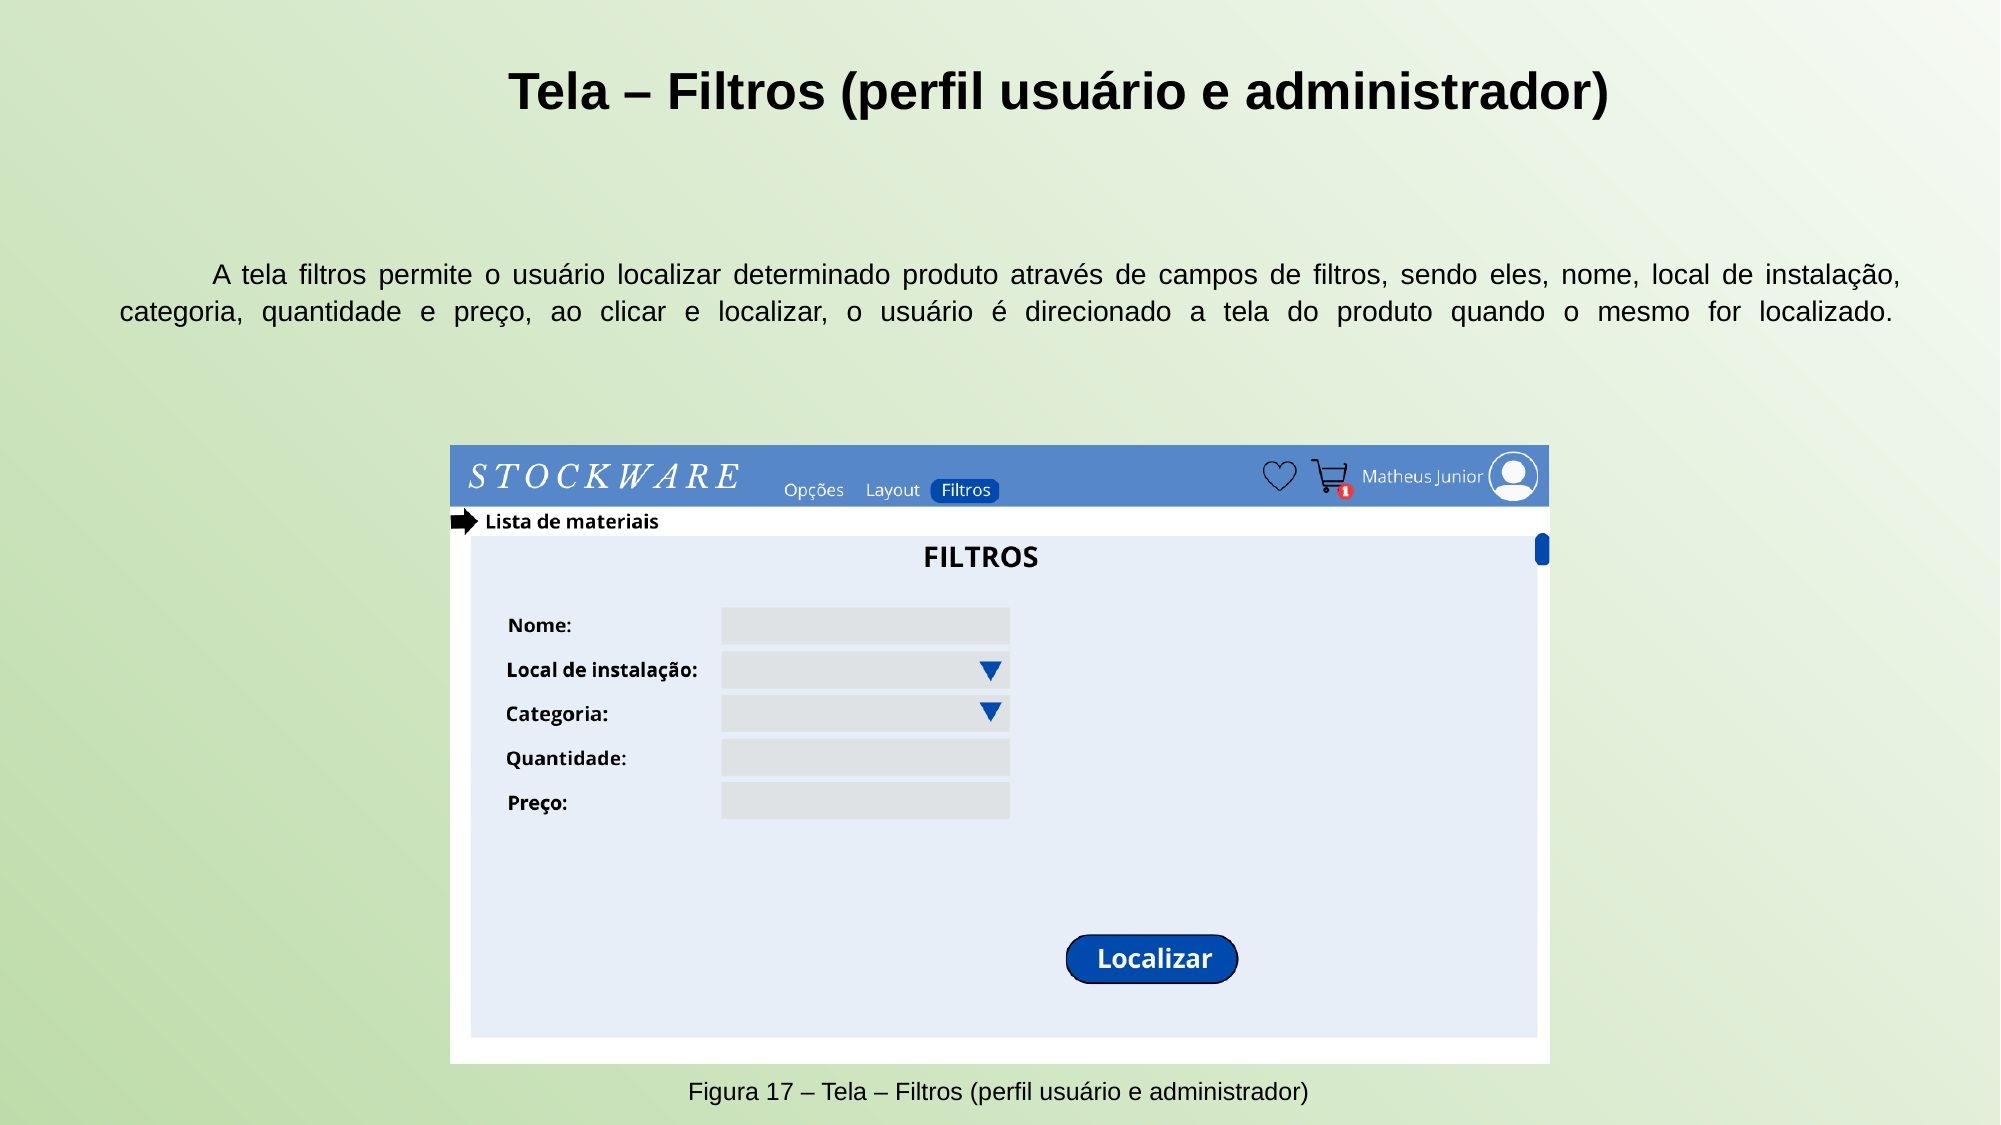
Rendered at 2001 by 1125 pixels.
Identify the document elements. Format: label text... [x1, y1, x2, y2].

text_box Figura 17 – Tela – Filtros (perfil usuário e administrador) [673, 1067, 1333, 1125]
picture [449, 445, 1551, 1064]
text_box Tela – Filtros (perfil usuário e administrador) [493, 50, 1640, 158]
title A tela filtros permite o usuário localizar determinado produto através de campos de filtros, sendo eles, nome, local de instalação, categoria, quantidade e preço, ao clicar e localizar, o usuário é direcionado a tela do produto quando o mesmo for localizado. [104, 172, 1918, 383]
